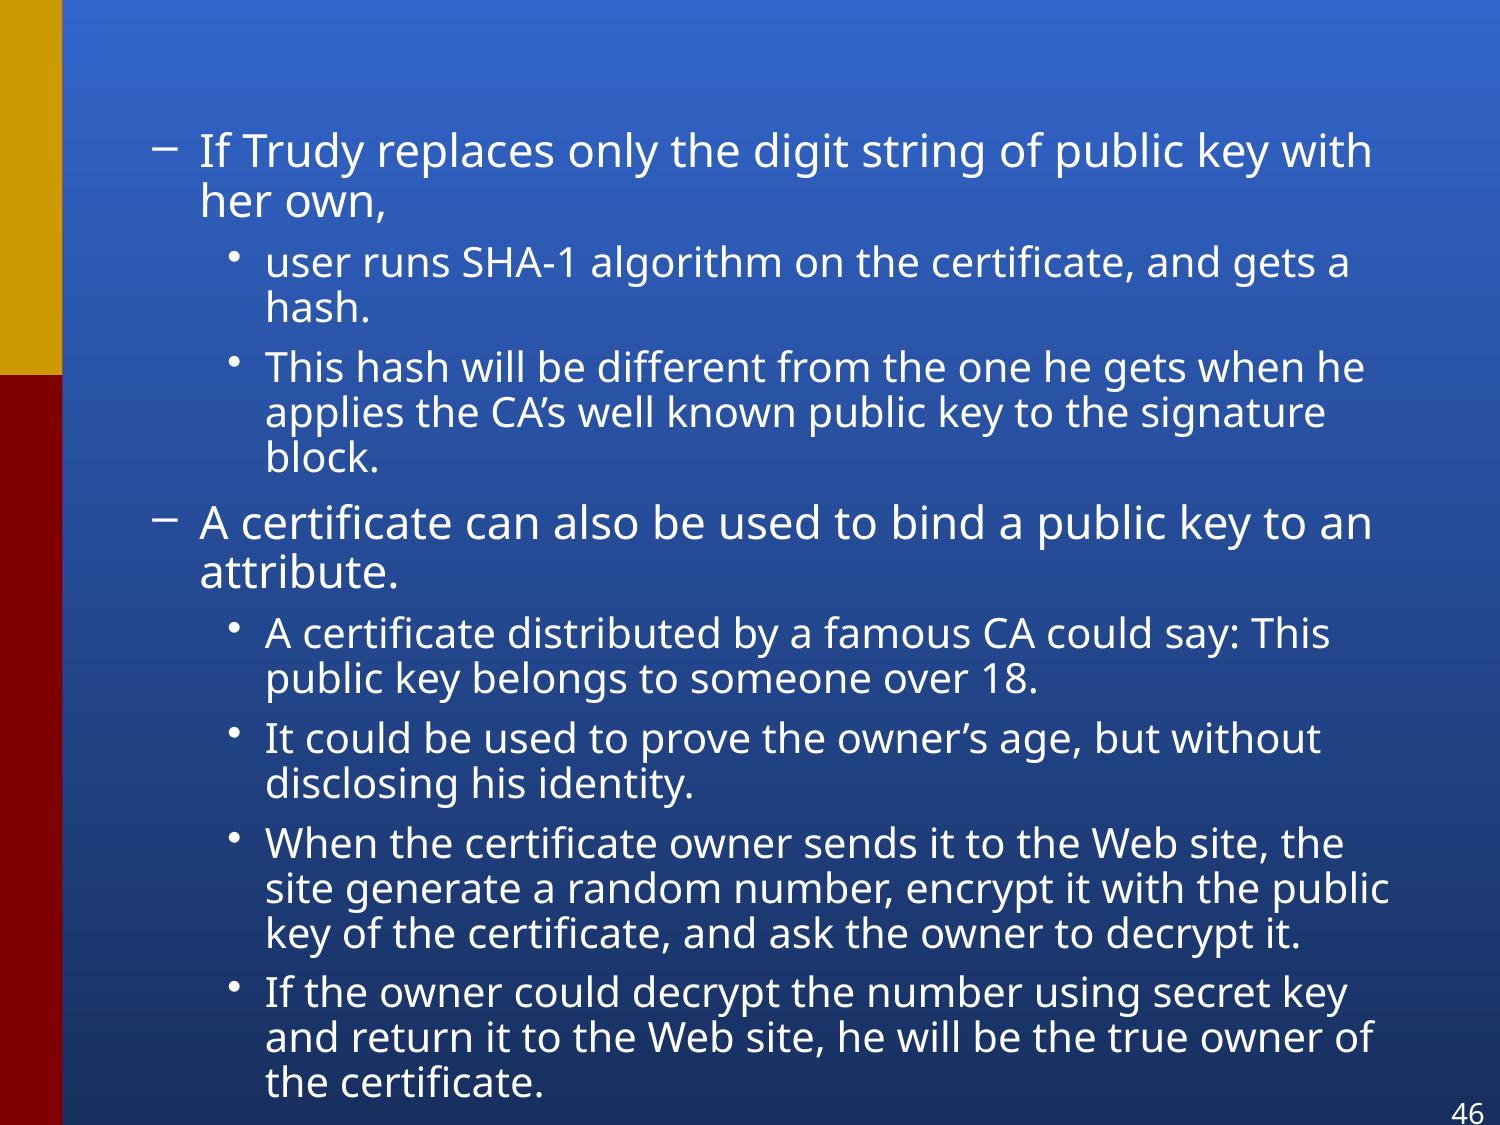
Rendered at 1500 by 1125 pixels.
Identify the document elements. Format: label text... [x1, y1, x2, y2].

slide_number 46 [1187, 1087, 1500, 1125]
list If Trudy replaces only the digit string of public key with her own, user runs SHA-1 algorithm on the certificate, and gets a hash. This hash will be different from the one he gets when he applies the CA’s well known public key to the signature block. A certificate can also be used to bind a public key to an attribute. A certificate distributed by a famous CA could say: This public key belongs to someone over 18. It could be used to prove the owner’s age, but without disclosing his identity. When the certificate owner sends it to the Web site, the site generate a random number, encrypt it with the public key of the certificate, and ask the owner to decrypt it. If the owner could decrypt the number using secret key and return it to the Web site, he will be the true owner of the certificate. [62, 37, 1413, 638]
